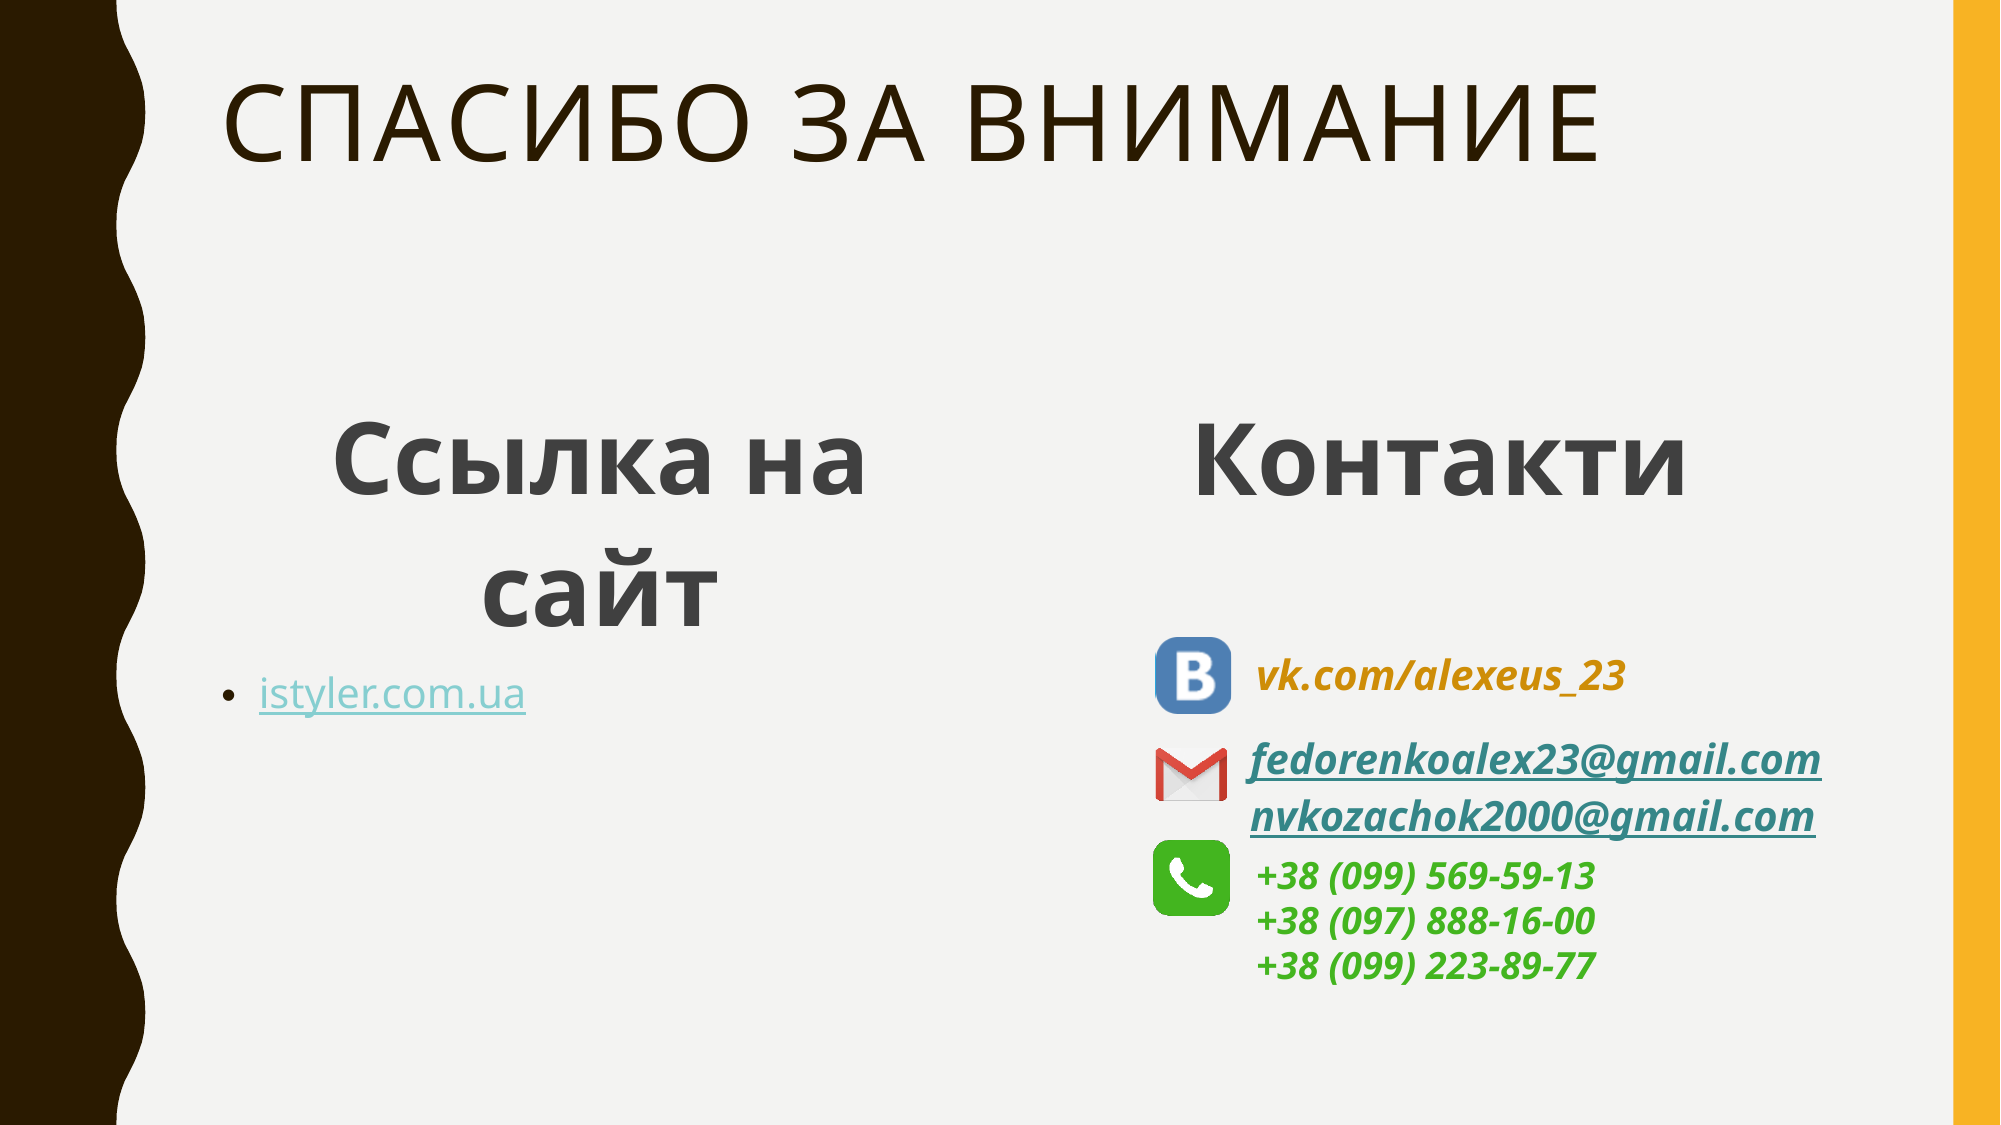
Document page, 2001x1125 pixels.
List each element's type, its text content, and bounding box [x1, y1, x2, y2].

text_box +38 (099) 569-59-13 +38 (097) 888-16-00 +38 (099) 223-89-77 [1241, 844, 1611, 1045]
title Спасибо за внимание [205, 62, 1875, 308]
text_box Контакти [1175, 387, 1706, 523]
list Ссылка на сайт istyler.com.ua [206, 375, 994, 969]
text_box vk.com/alexeus_23 [1241, 641, 1641, 707]
picture [1155, 633, 1232, 714]
text_box fedorenkoalex23@gmail.com nvkozachok2000@gmail.com [1235, 725, 1837, 955]
picture [1147, 834, 1235, 921]
picture [1155, 747, 1228, 801]
